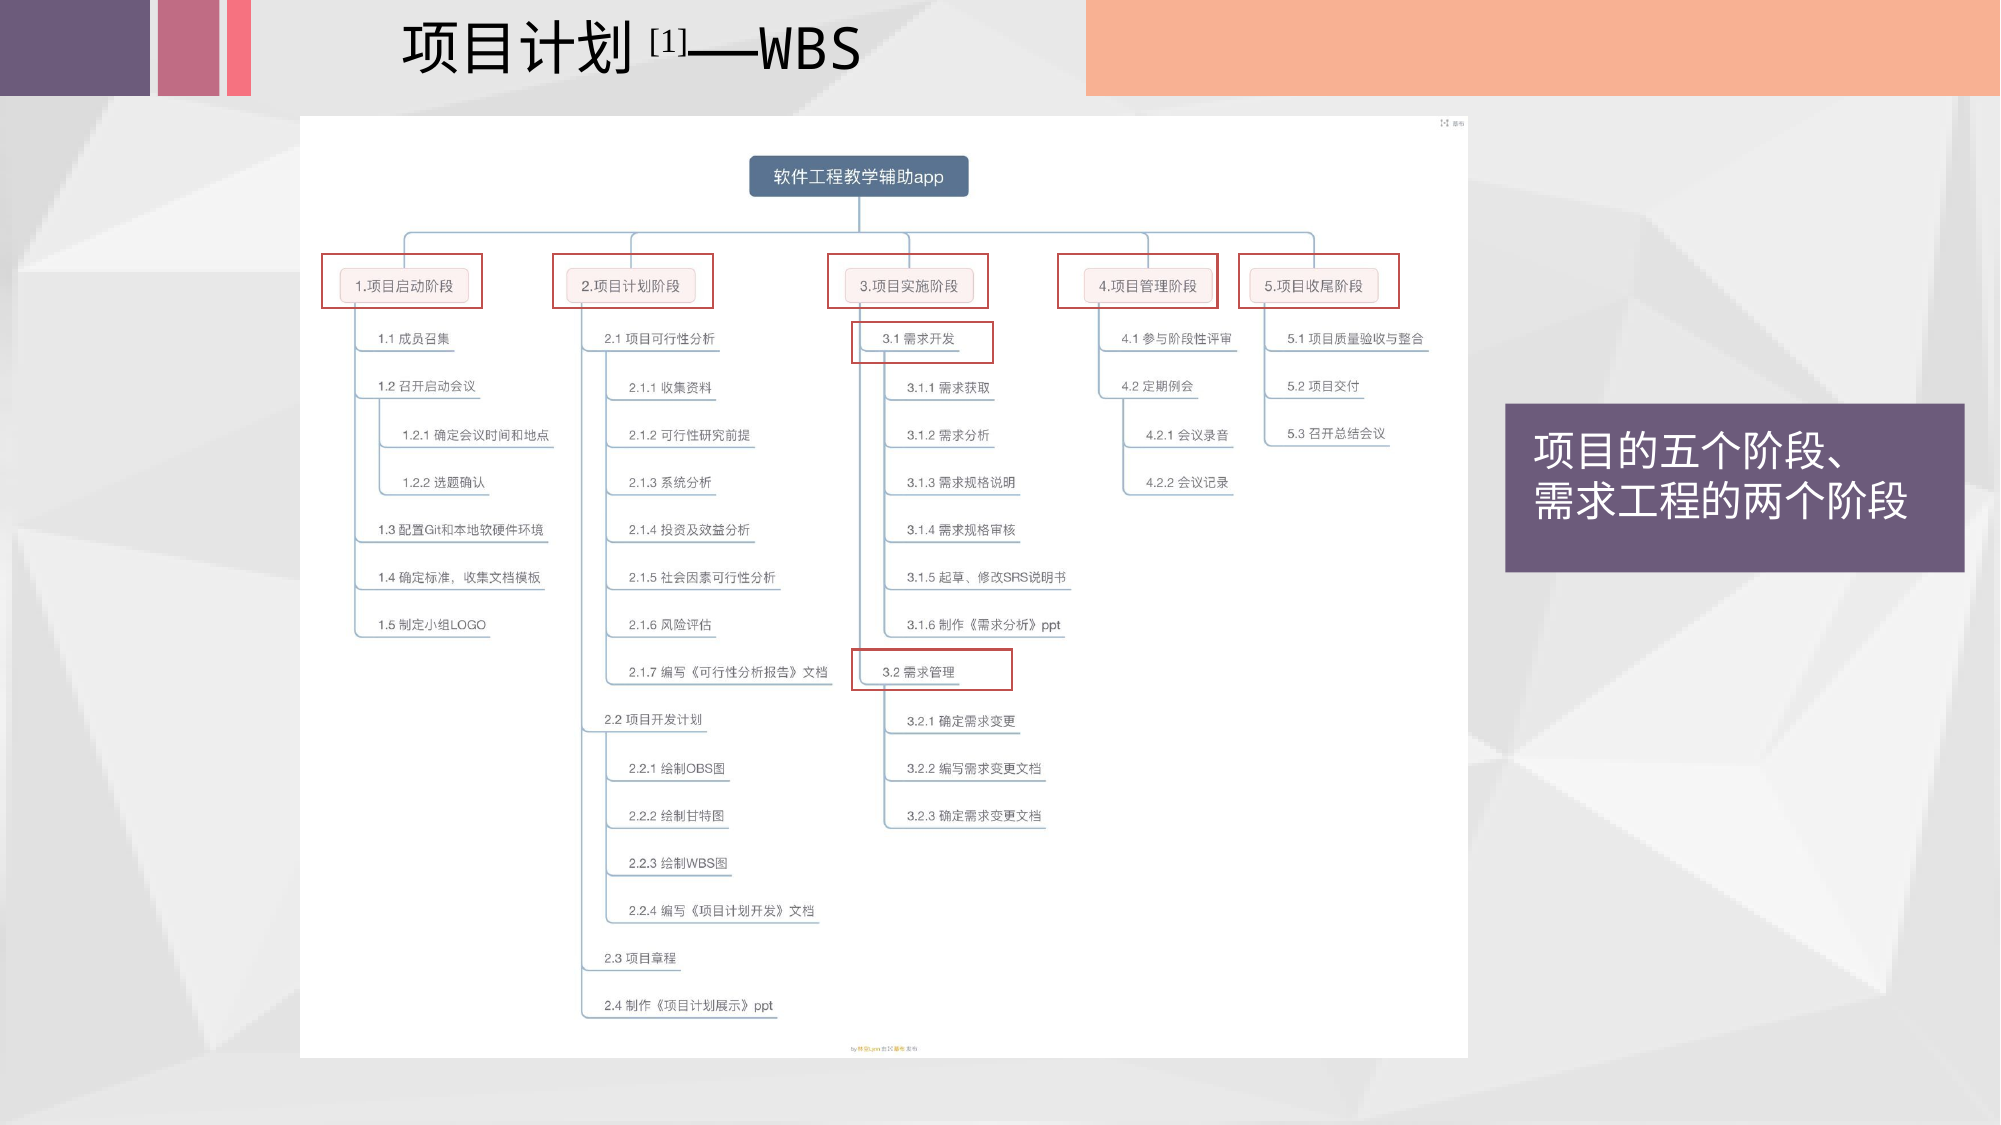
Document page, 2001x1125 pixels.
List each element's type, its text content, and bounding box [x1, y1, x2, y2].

text_box [227, 0, 251, 96]
text_box [0, 0, 150, 96]
text_box 项目的五个阶段、 需求工程的两个阶段 [1519, 417, 1956, 533]
text_box [1505, 403, 1965, 573]
picture [0, 0, 2001, 1125]
text_box [157, 0, 220, 96]
text_box [1086, 0, 2000, 96]
text_box 项目计划[1]——WBS [387, 3, 879, 89]
